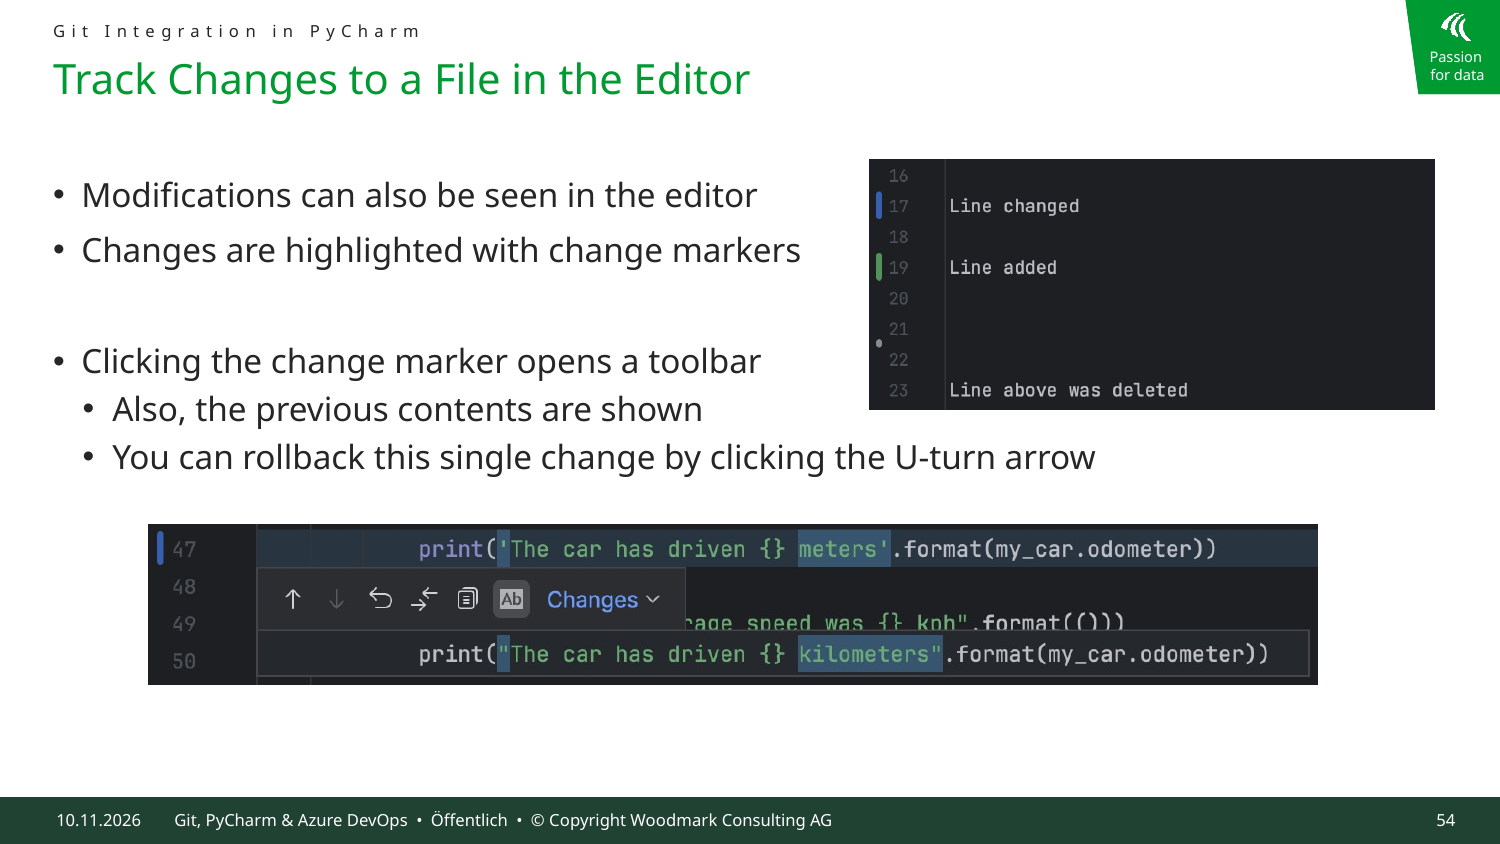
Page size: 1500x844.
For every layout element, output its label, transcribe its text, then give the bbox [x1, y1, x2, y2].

slide_number 54 [1352, 797, 1471, 844]
title Track Changes to a File in the Editor﻿ [53, 53, 1405, 160]
footer Git, PyCharm & Azure DevOps • Öffentlich • © Copyright Woodmark Consulting AG [159, 797, 1075, 844]
list Git Integration in PyCharm [53, 10, 733, 53]
picture [869, 159, 1435, 410]
list Modifications can also be seen in the editor Changes are highlighted with change markers Clicking the change marker opens a toolbar Also, the previous contents are shown You can rollback this single change by clicking the U-turn arrow [53, 173, 1459, 755]
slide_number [41, 797, 159, 844]
picture [148, 524, 1318, 685]
